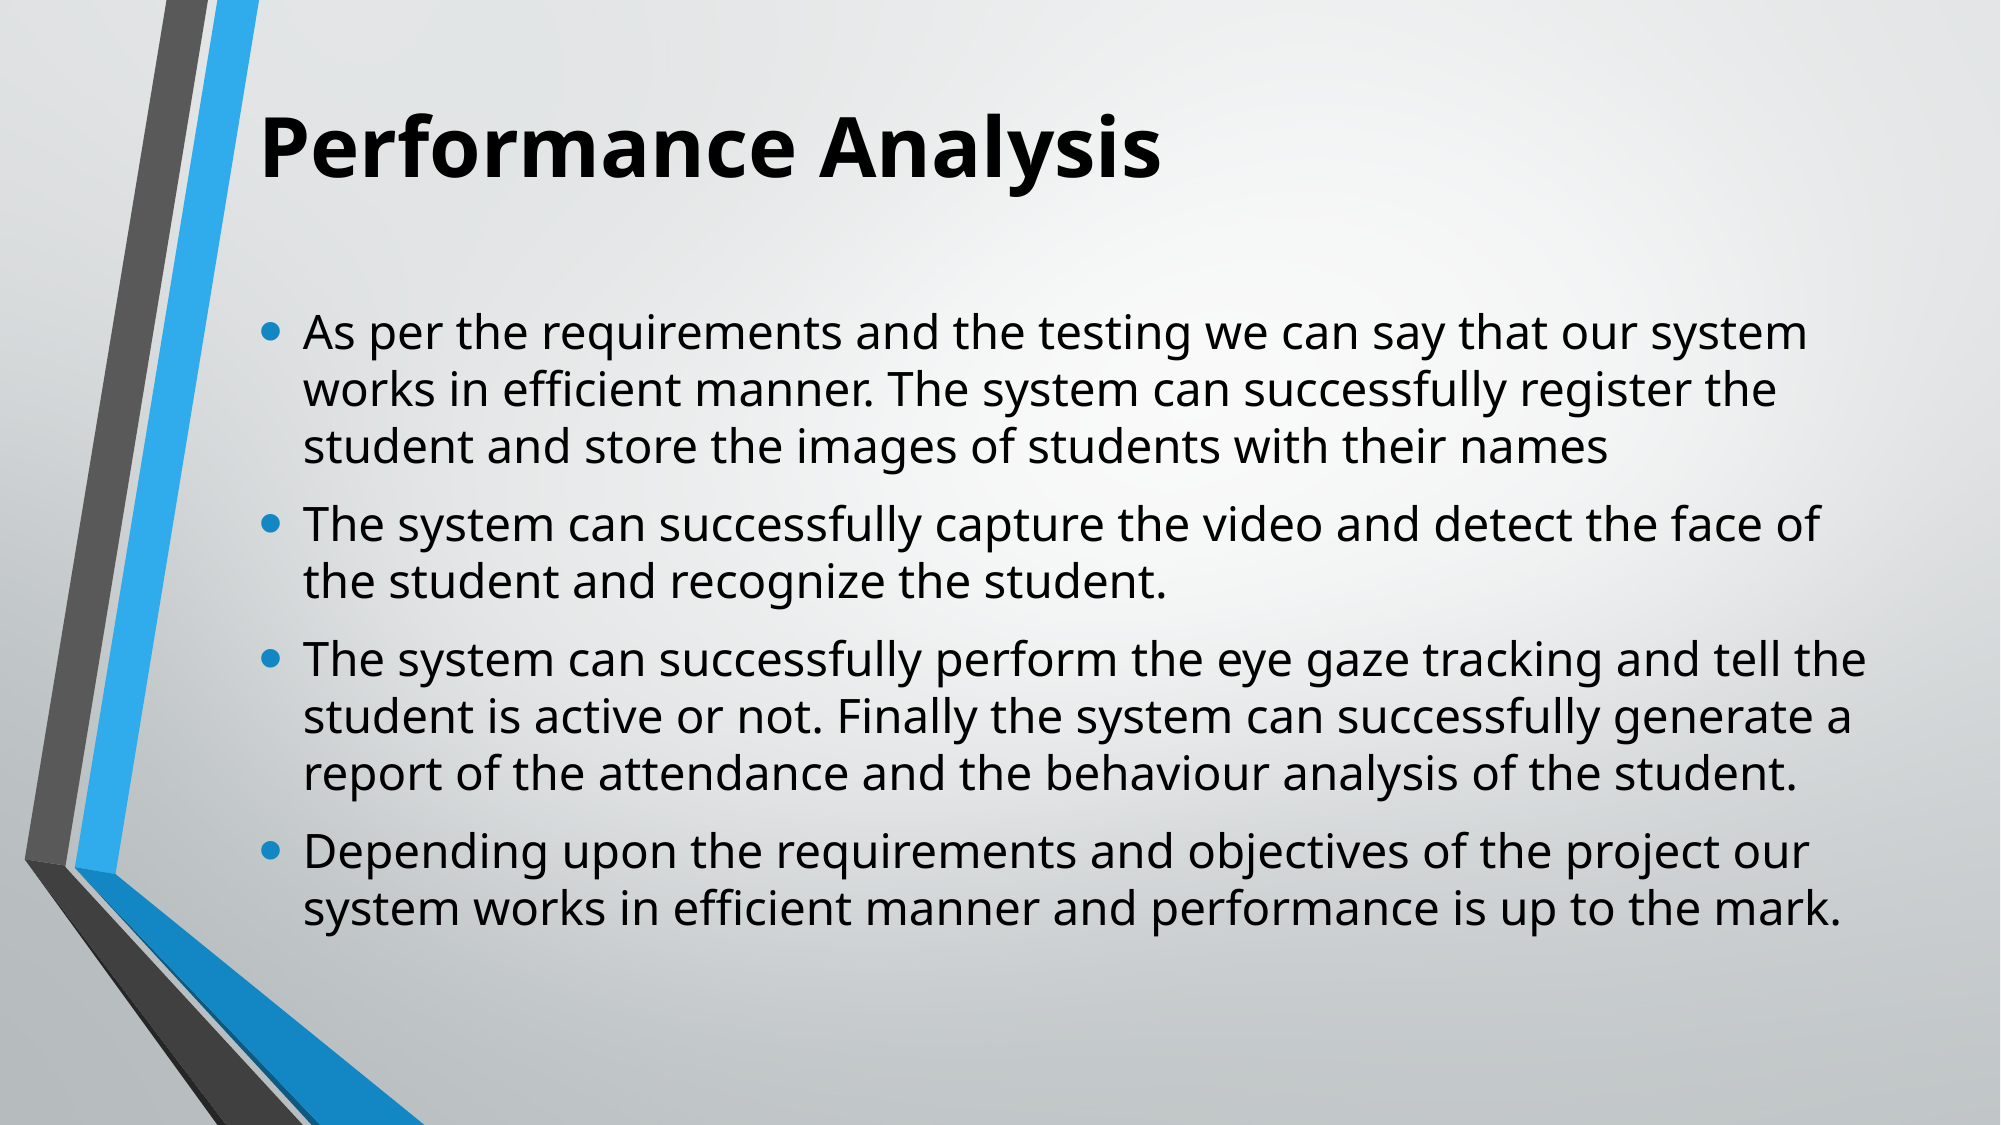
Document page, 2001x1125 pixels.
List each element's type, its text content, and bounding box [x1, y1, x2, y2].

list As per the requirements and the testing we can say that our system works in efficient manner. The system can successfully register the student and store the images of students with their names The system can successfully capture the video and detect the face of the student and recognize the student. The system can successfully perform the eye gaze tracking and tell the student is active or not. Finally the system can successfully generate a report of the attendance and the behaviour analysis of the student. Depending upon the requirements and objectives of the project our system works in efficient manner and performance is up to the mark. [243, 287, 1887, 950]
title Performance Analysis [243, 0, 1887, 287]
